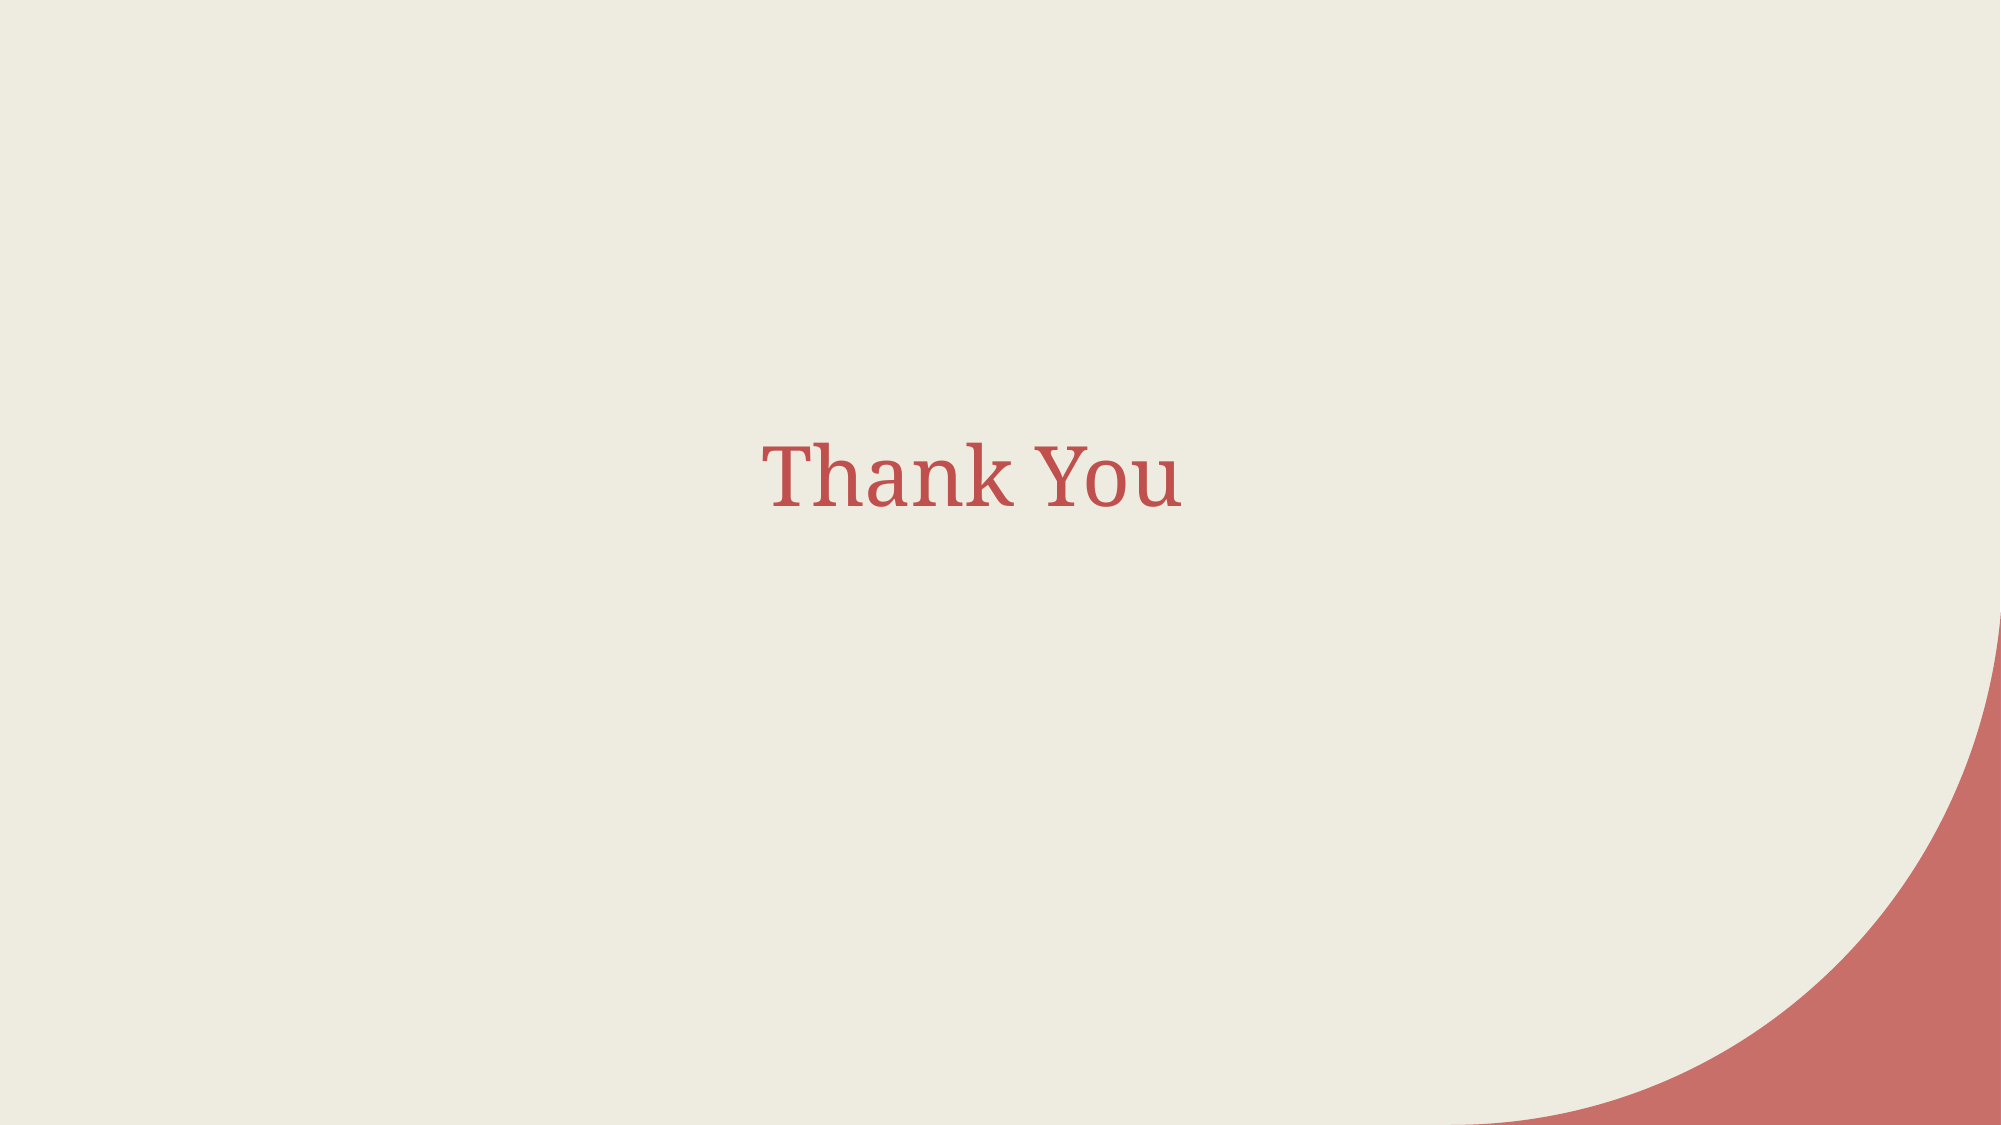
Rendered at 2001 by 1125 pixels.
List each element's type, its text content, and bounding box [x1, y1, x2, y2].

title Thank You [135, 370, 1809, 589]
